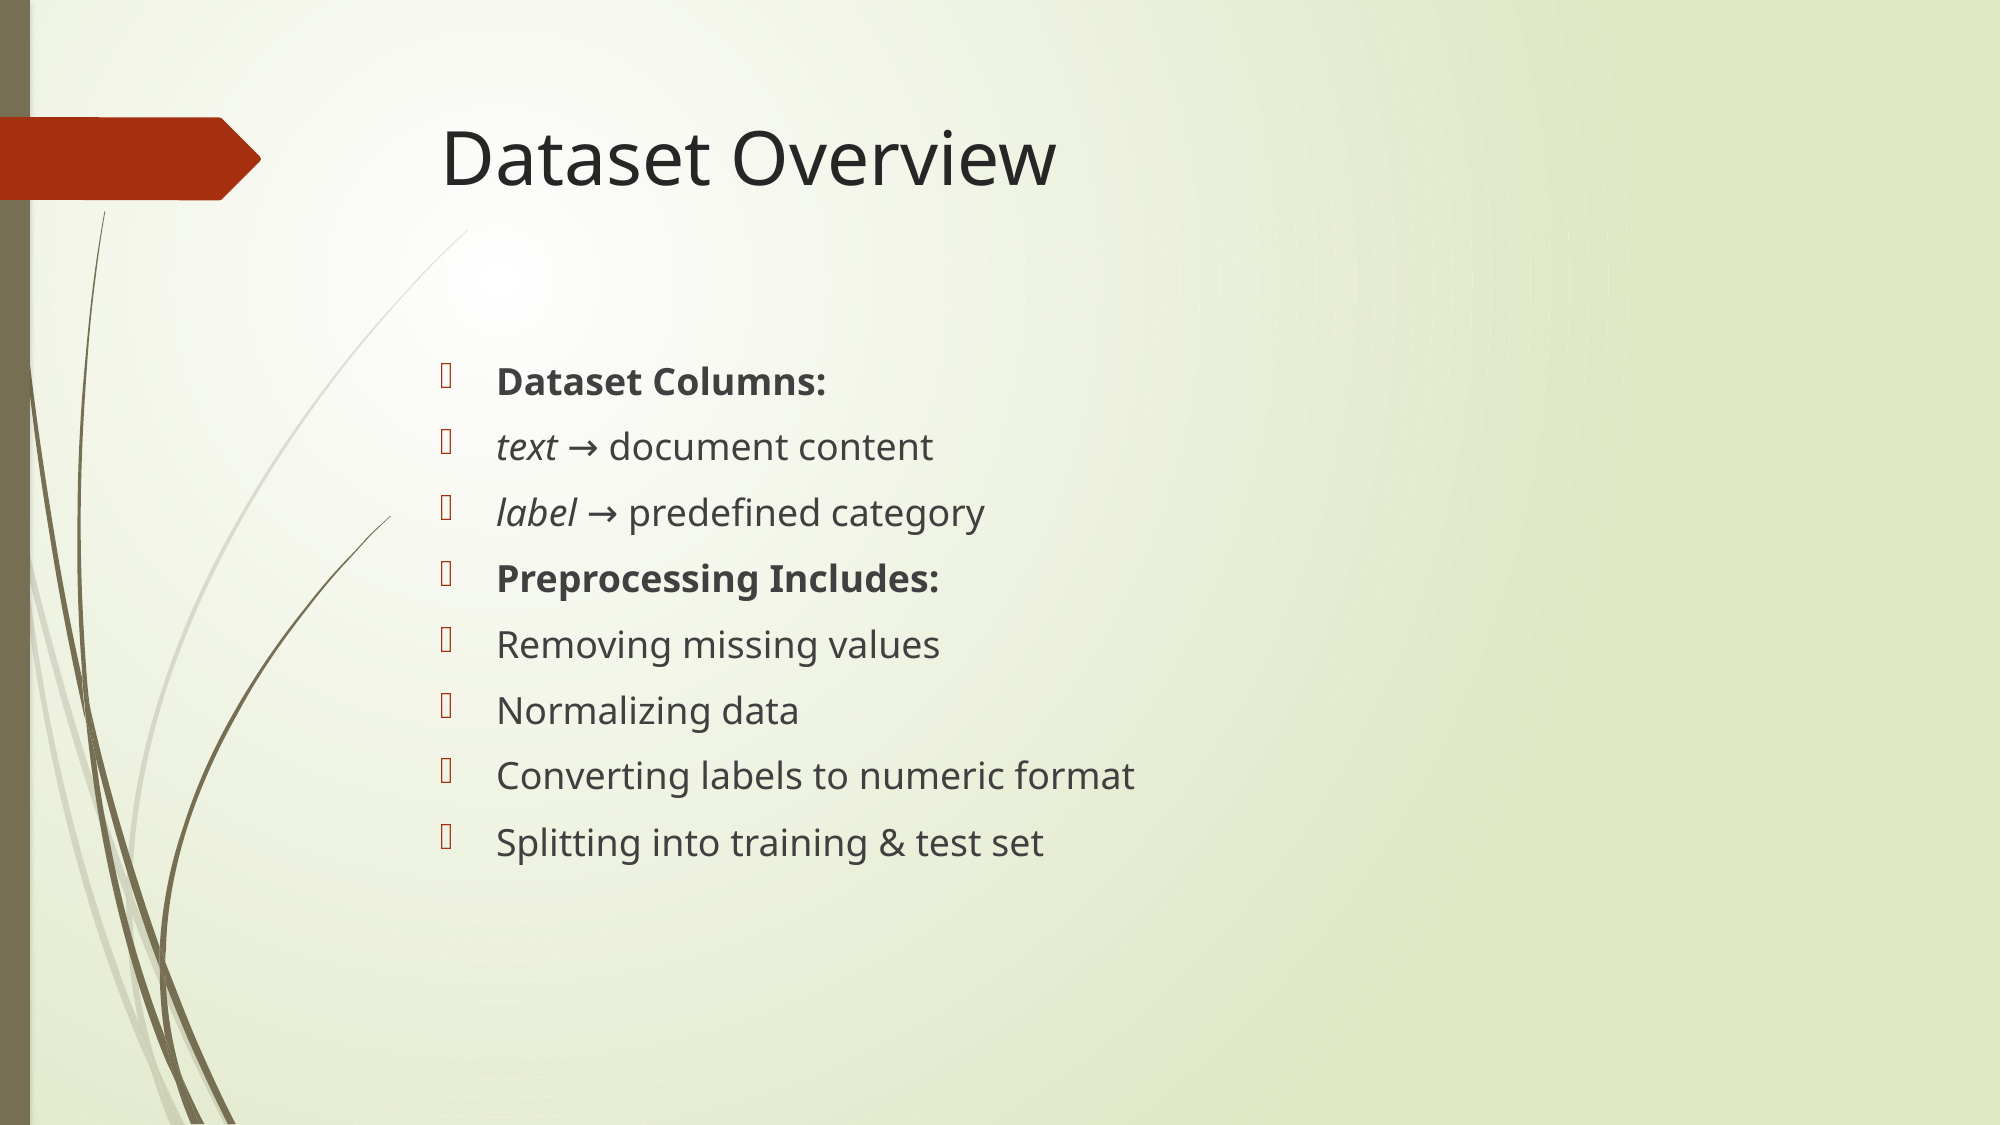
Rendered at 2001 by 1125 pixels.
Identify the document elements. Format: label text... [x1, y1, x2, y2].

list Dataset Columns: text → document content label → predefined category Preprocessing Includes: Removing missing values Normalizing data Converting labels to numeric format Splitting into training & test set [424, 350, 1888, 970]
title Dataset Overview [425, 102, 1888, 313]
